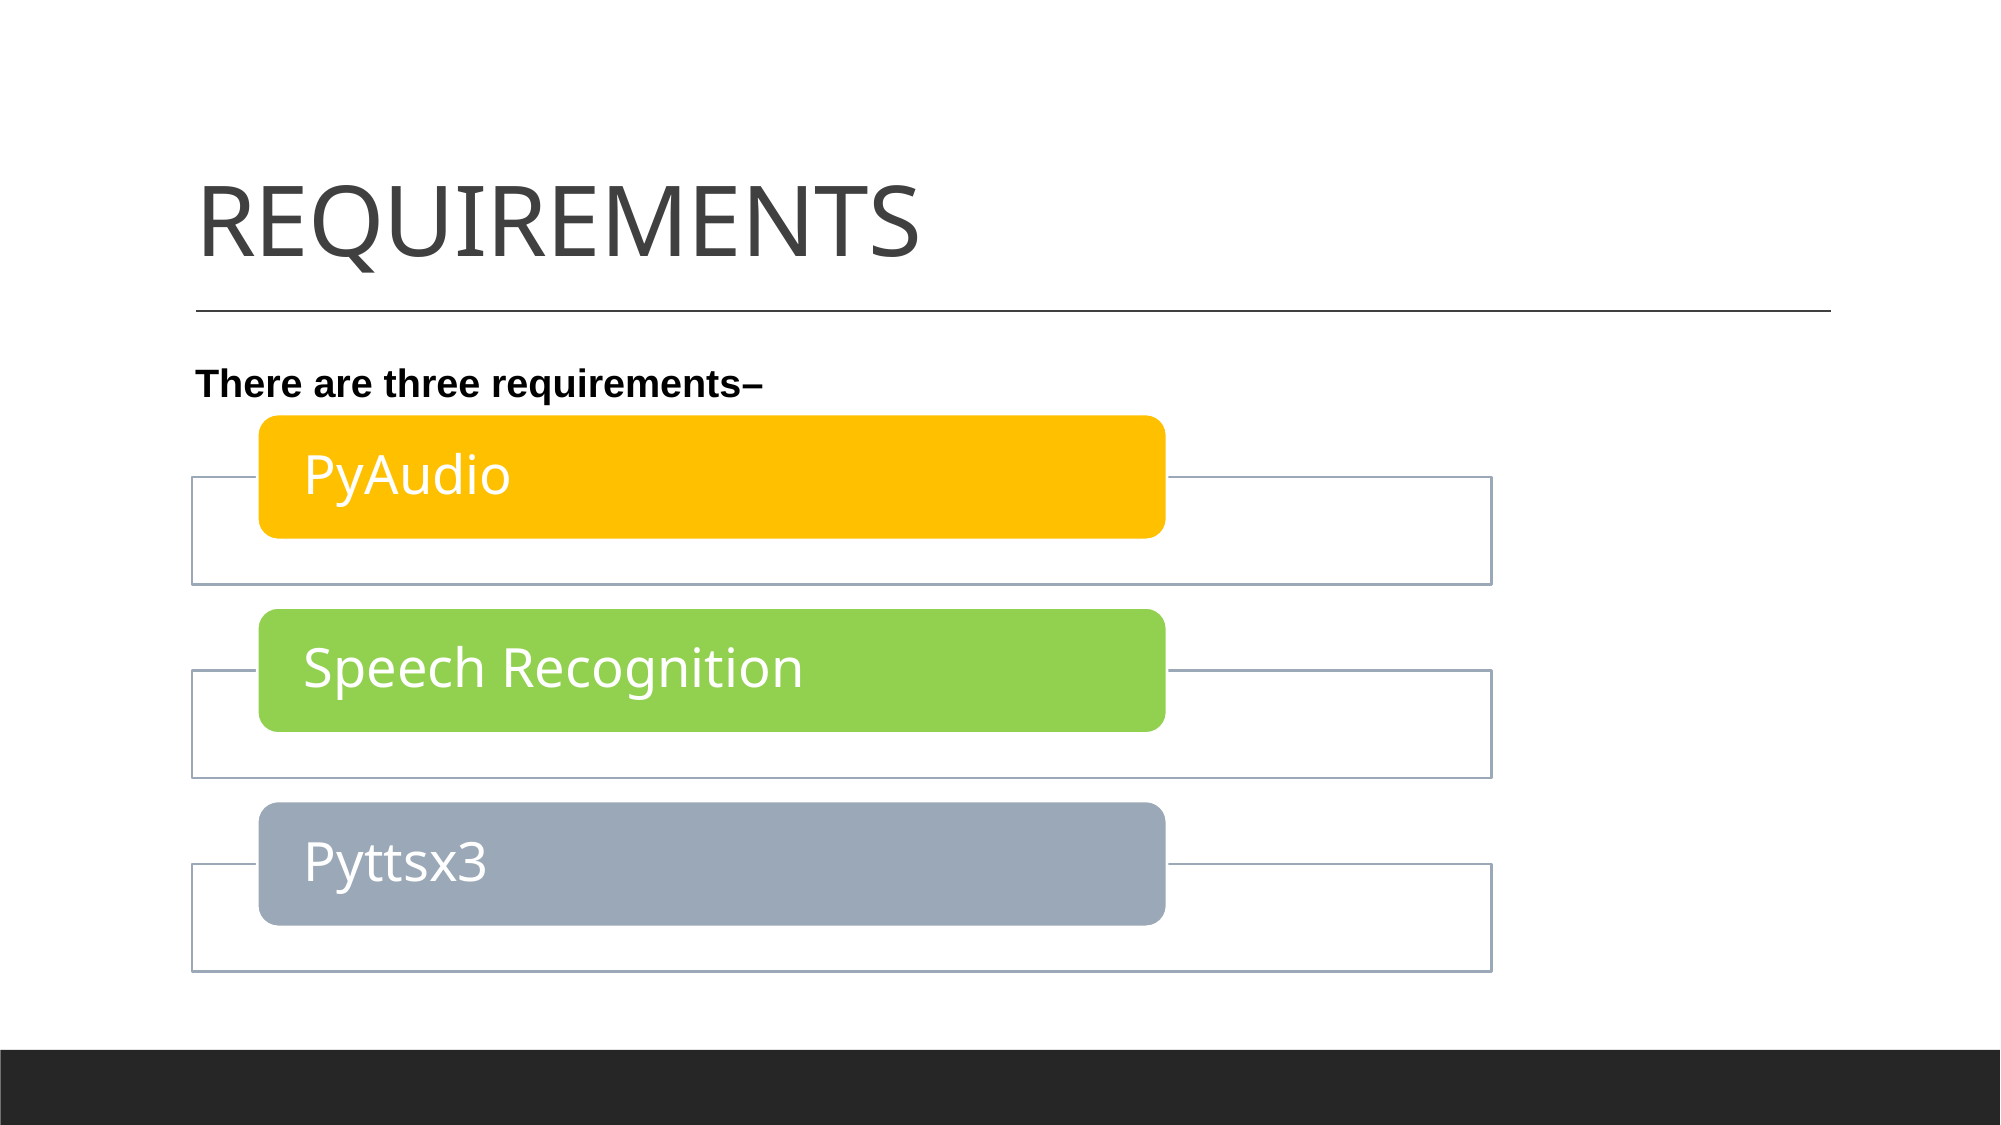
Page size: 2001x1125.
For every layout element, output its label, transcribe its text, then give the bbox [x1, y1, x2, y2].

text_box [191, 405, 1493, 980]
title REQUIREMENTS [180, 47, 1830, 285]
list There are three requirements– [180, 345, 1830, 963]
